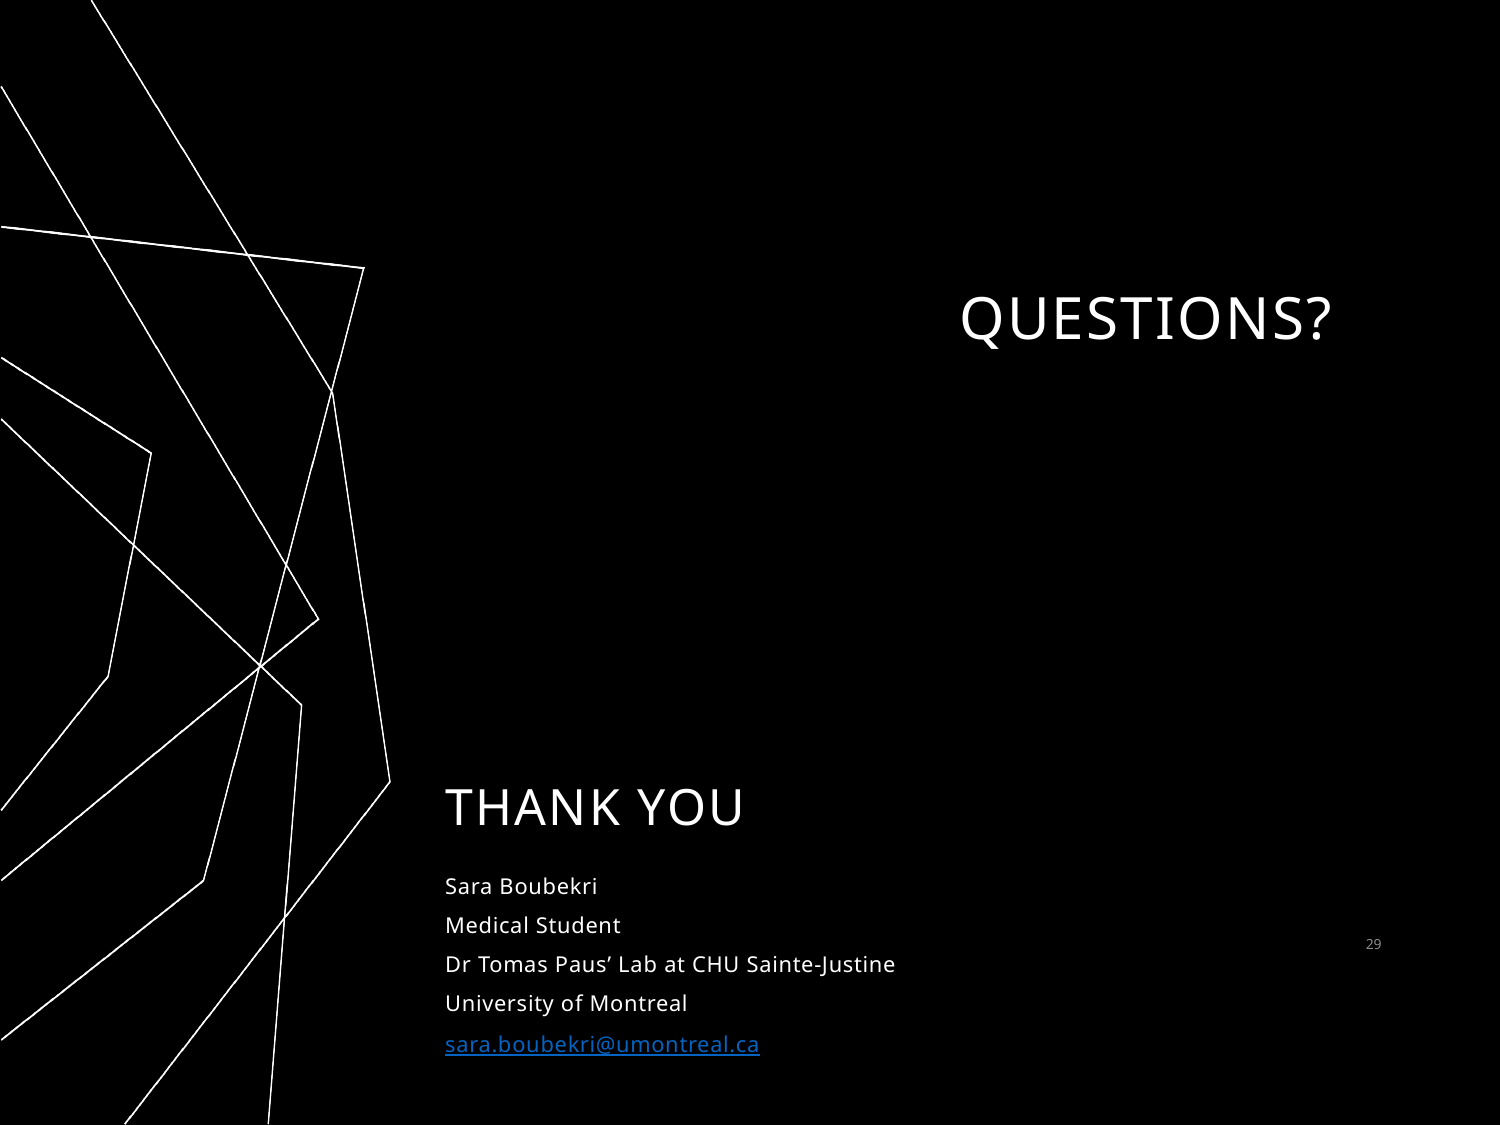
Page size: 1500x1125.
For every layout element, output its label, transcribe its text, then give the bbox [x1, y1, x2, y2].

text_box Questions? [944, 171, 1459, 360]
subtitle Sara Boubekri Medical Student Dr Tomas Paus’ Lab at CHU Sainte-Justine University of Montreal sara.boubekri@umontreal.ca [430, 852, 945, 1099]
picture [0, 0, 391, 1125]
title THANK YOU [430, 656, 945, 845]
slide_number 29 [1178, 922, 1397, 968]
